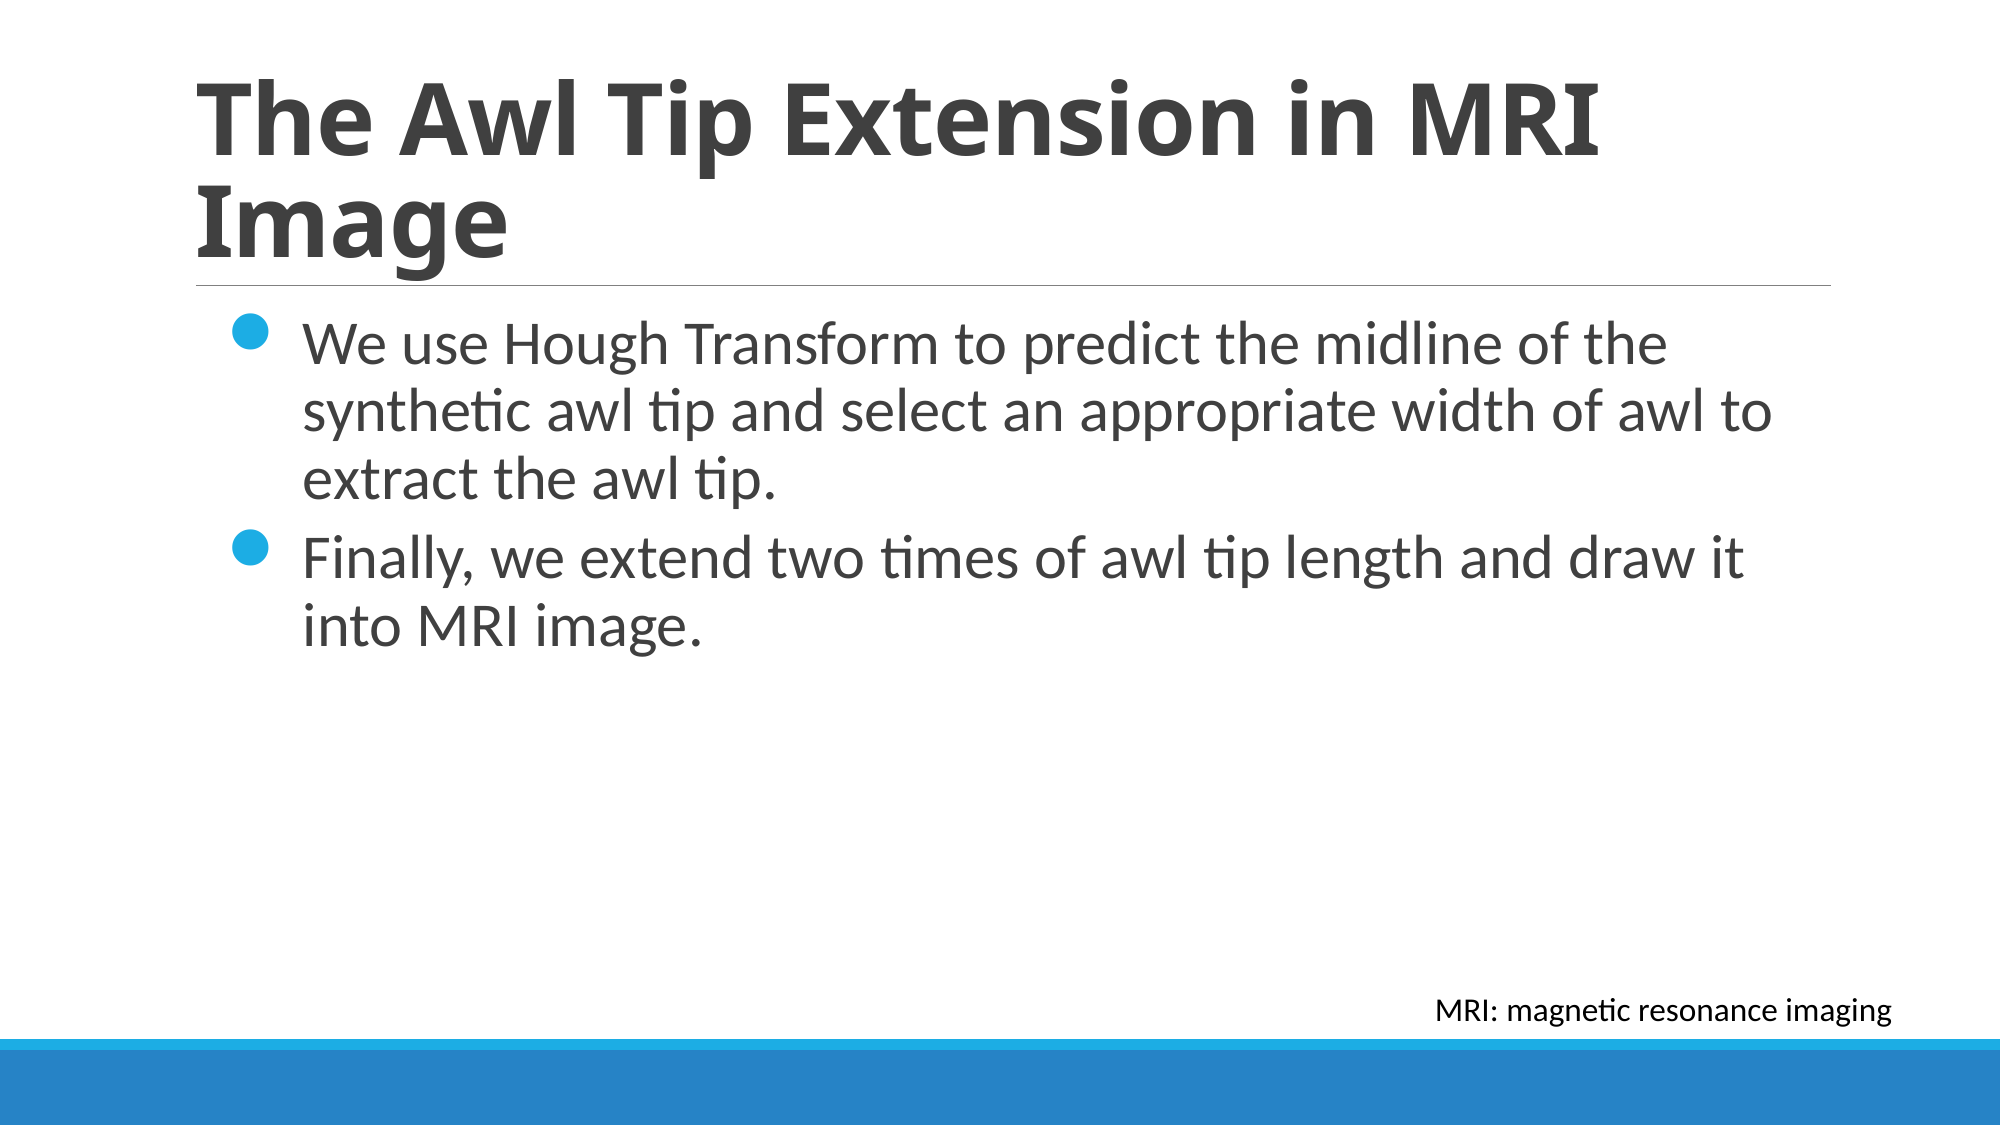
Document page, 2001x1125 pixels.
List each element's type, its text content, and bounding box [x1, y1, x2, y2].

list We use Hough Transform to predict the midline of the synthetic awl tip and select an appropriate width of awl to extract the awl tip. Finally, we extend two times of awl tip length and draw it into MRI image. [180, 302, 1830, 963]
text_box MRI: magnetic resonance imaging [1420, 980, 1953, 1036]
title The Awl Tip Extension in MRI Image [180, 47, 1830, 285]
